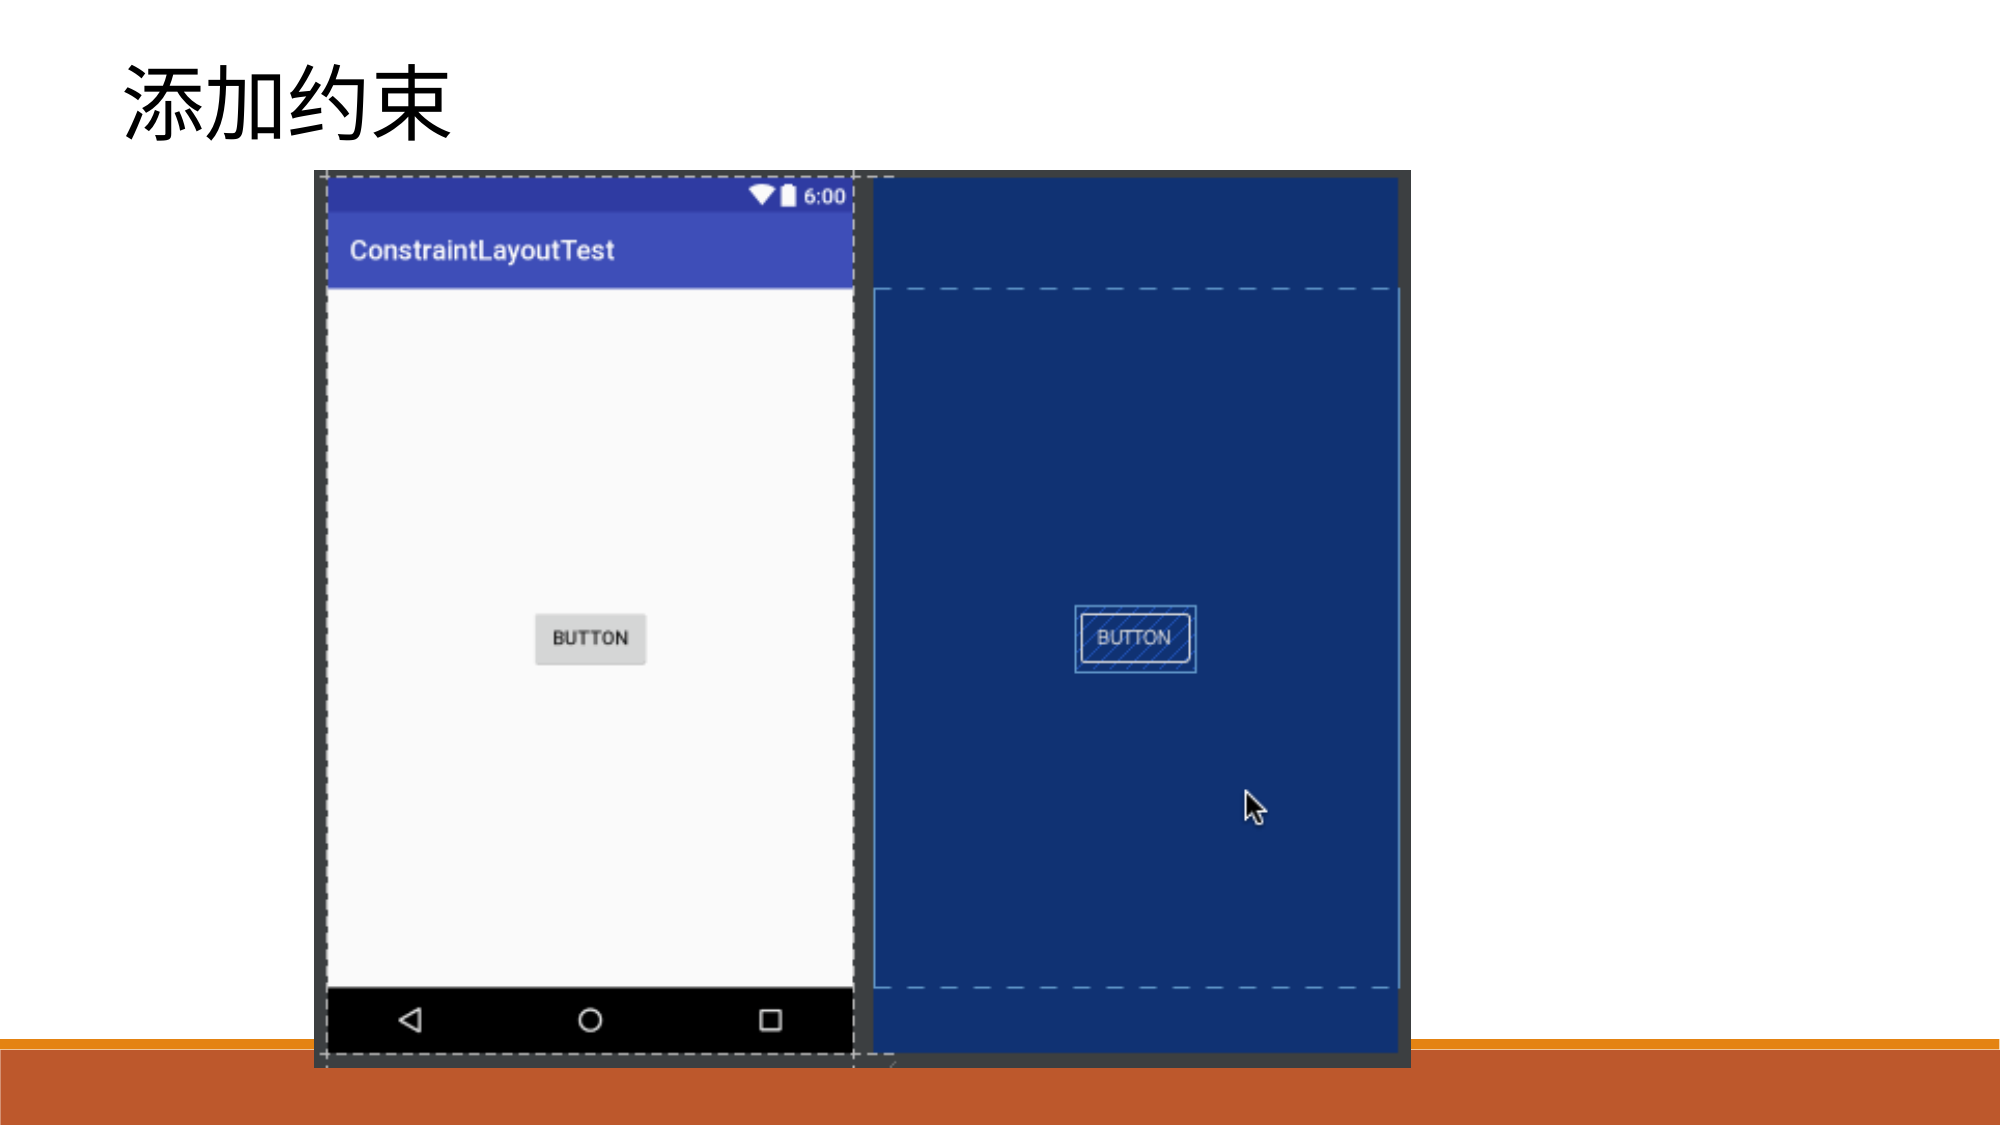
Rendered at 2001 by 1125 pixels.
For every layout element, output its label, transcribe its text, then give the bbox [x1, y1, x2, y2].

text_box 添加约束 [106, 43, 470, 159]
picture [313, 169, 1412, 1068]
